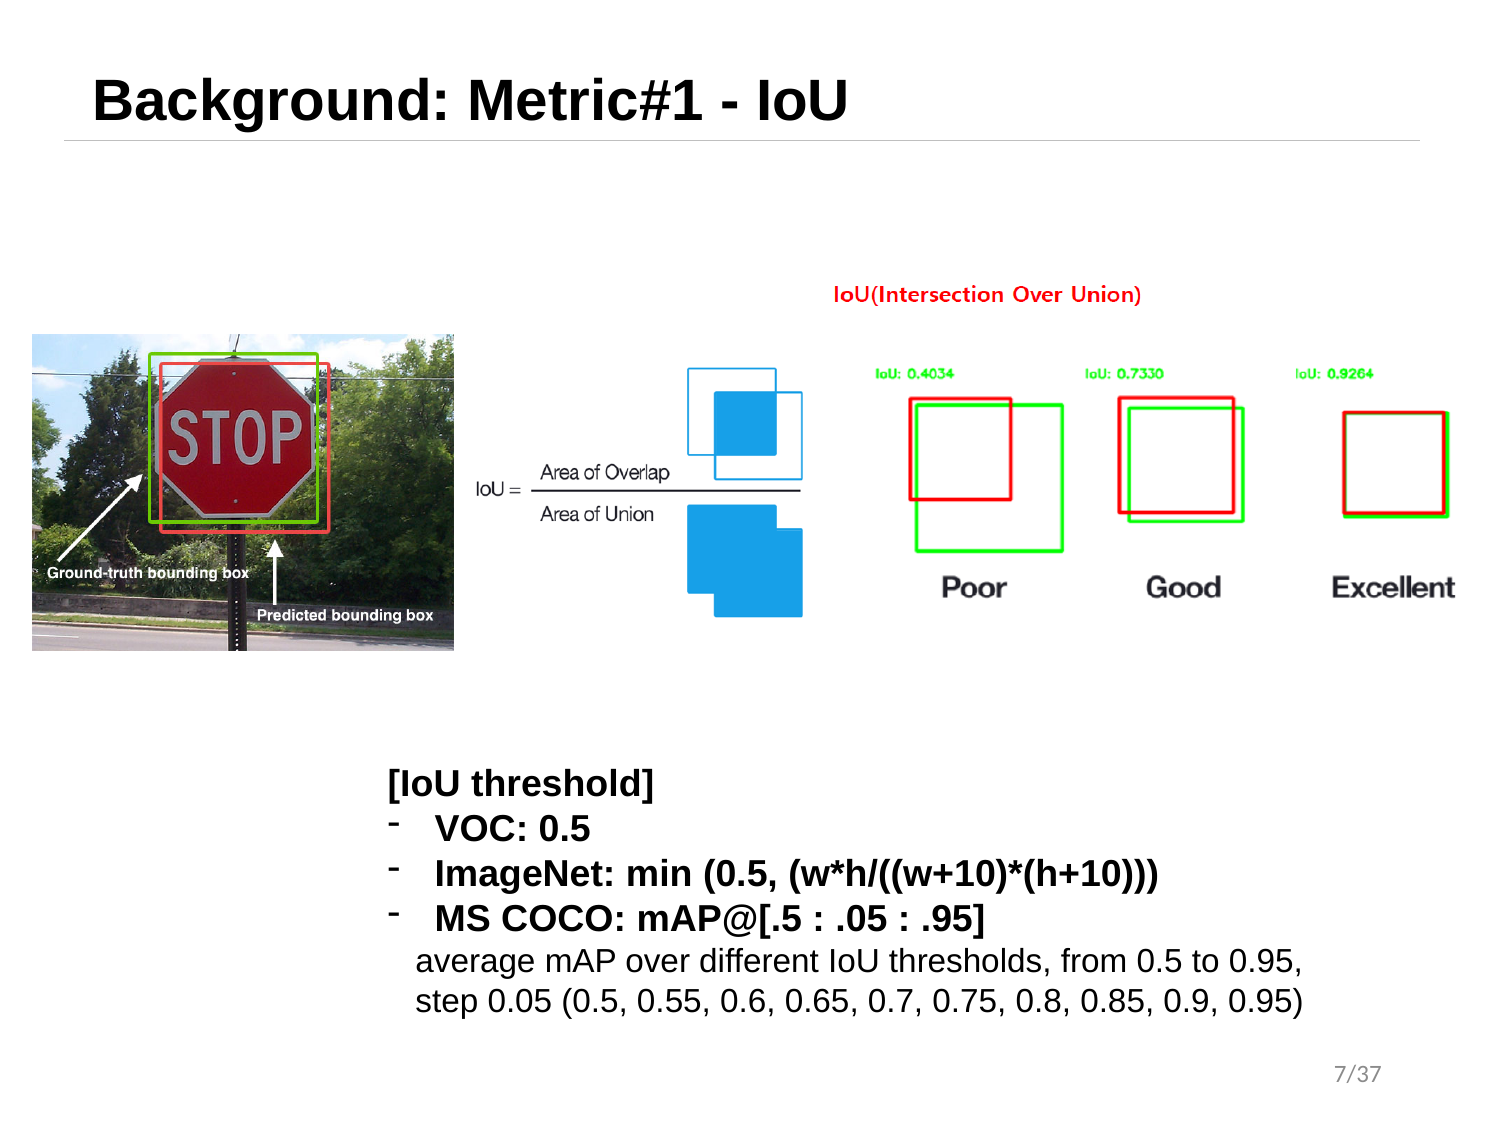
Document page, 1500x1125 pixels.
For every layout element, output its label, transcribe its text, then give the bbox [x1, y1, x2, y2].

text_box Background: Metric#1 - IoU [77, 54, 866, 140]
text_box [IoU threshold] VOC: 0.5 ImageNet: min (0.5, (w*h/((w+10)*(h+10))) MS COCO: mAP@[.5 : .05 : .95] average mAP over different IoU thresholds, from 0.5 to 0.95, step 0.05 (0.5, 0.55, 0.6, 0.65, 0.7, 0.75, 0.8, 0.85, 0.9, 0.95) [372, 751, 1329, 1027]
picture [32, 266, 1463, 651]
slide_number 7 [1059, 1042, 1397, 1103]
